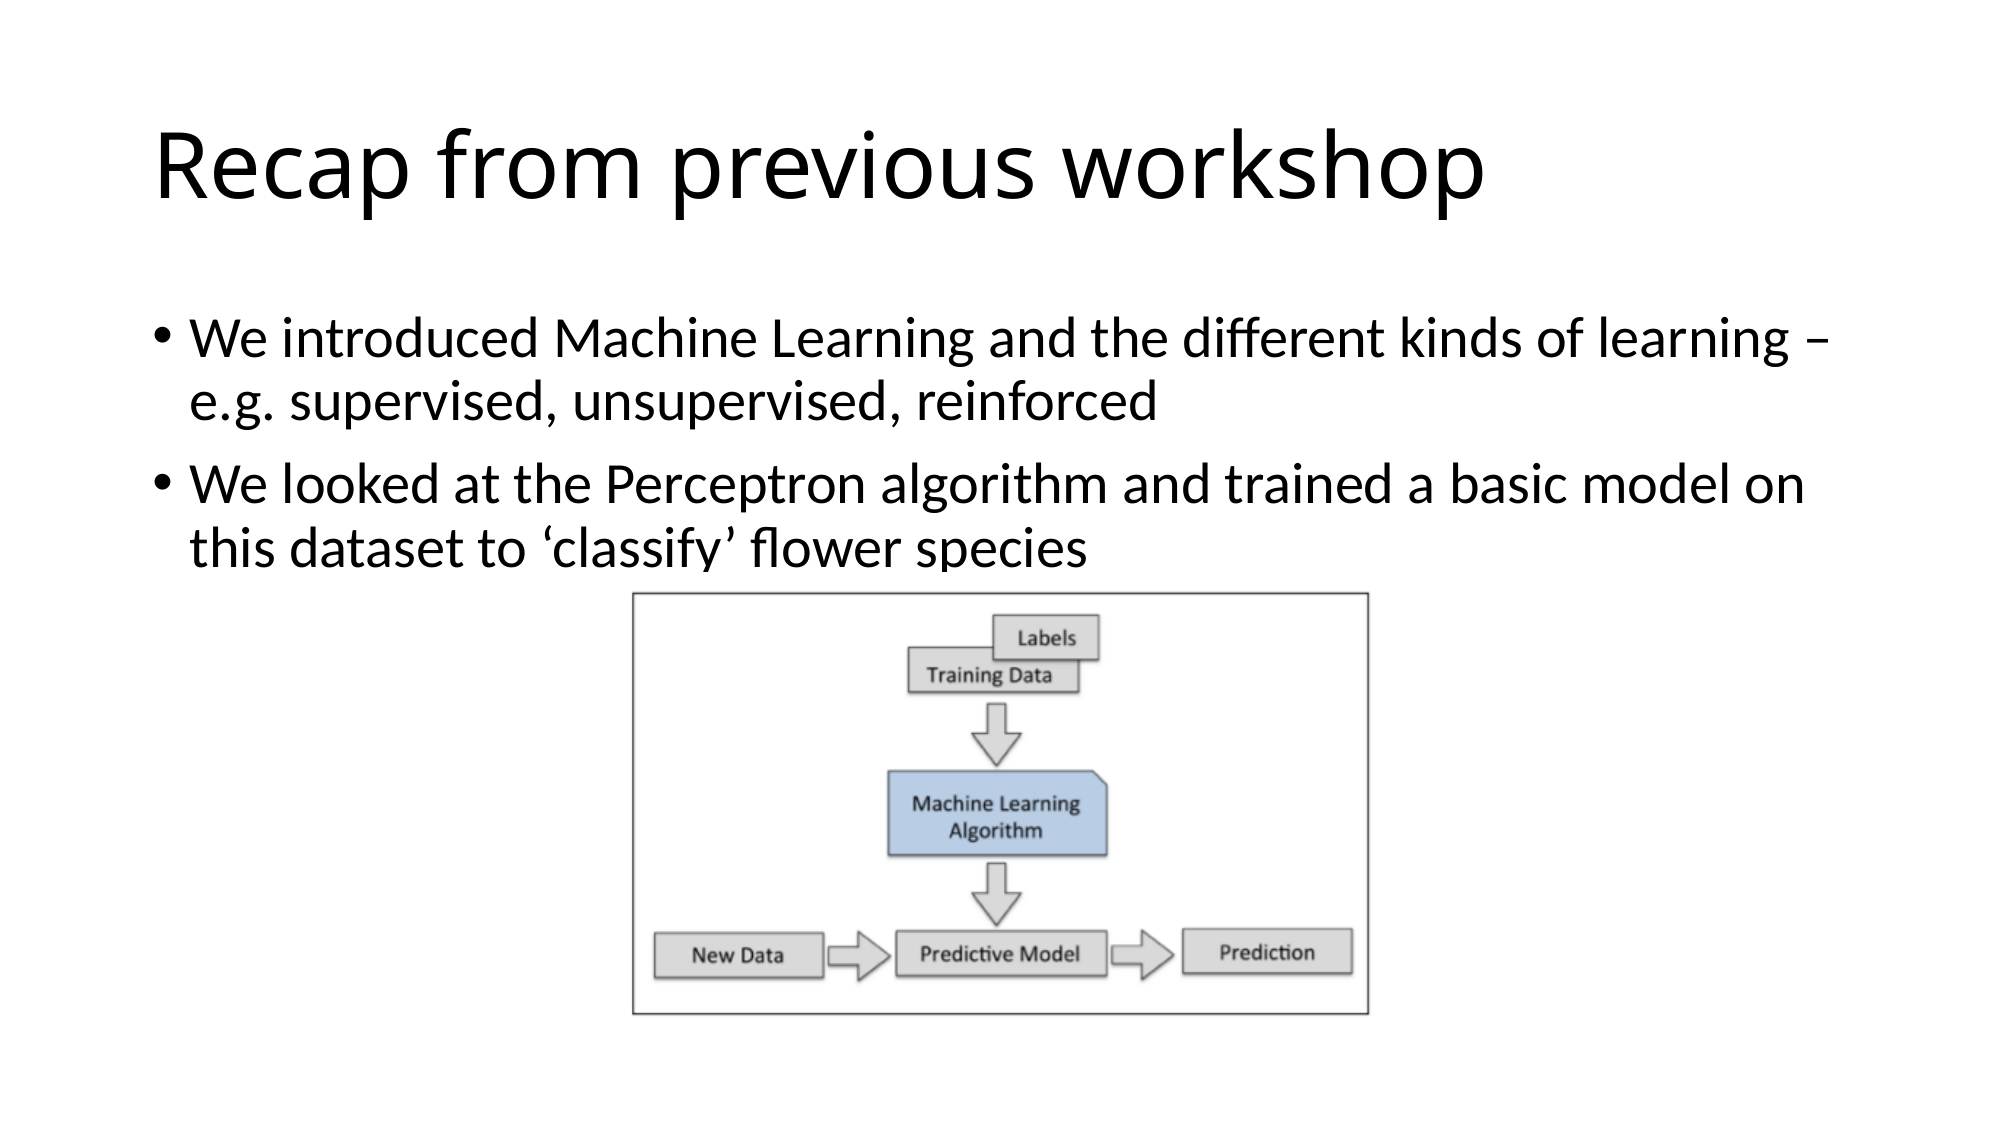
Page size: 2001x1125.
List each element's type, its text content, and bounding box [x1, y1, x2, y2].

picture [612, 572, 1388, 1036]
list We introduced Machine Learning and the different kinds of learning – e.g. supervised, unsupervised, reinforced We looked at the Perceptron algorithm and trained a basic model on this dataset to ‘classify’ flower species [137, 299, 1863, 614]
title Recap from previous workshop [137, 59, 1863, 278]
